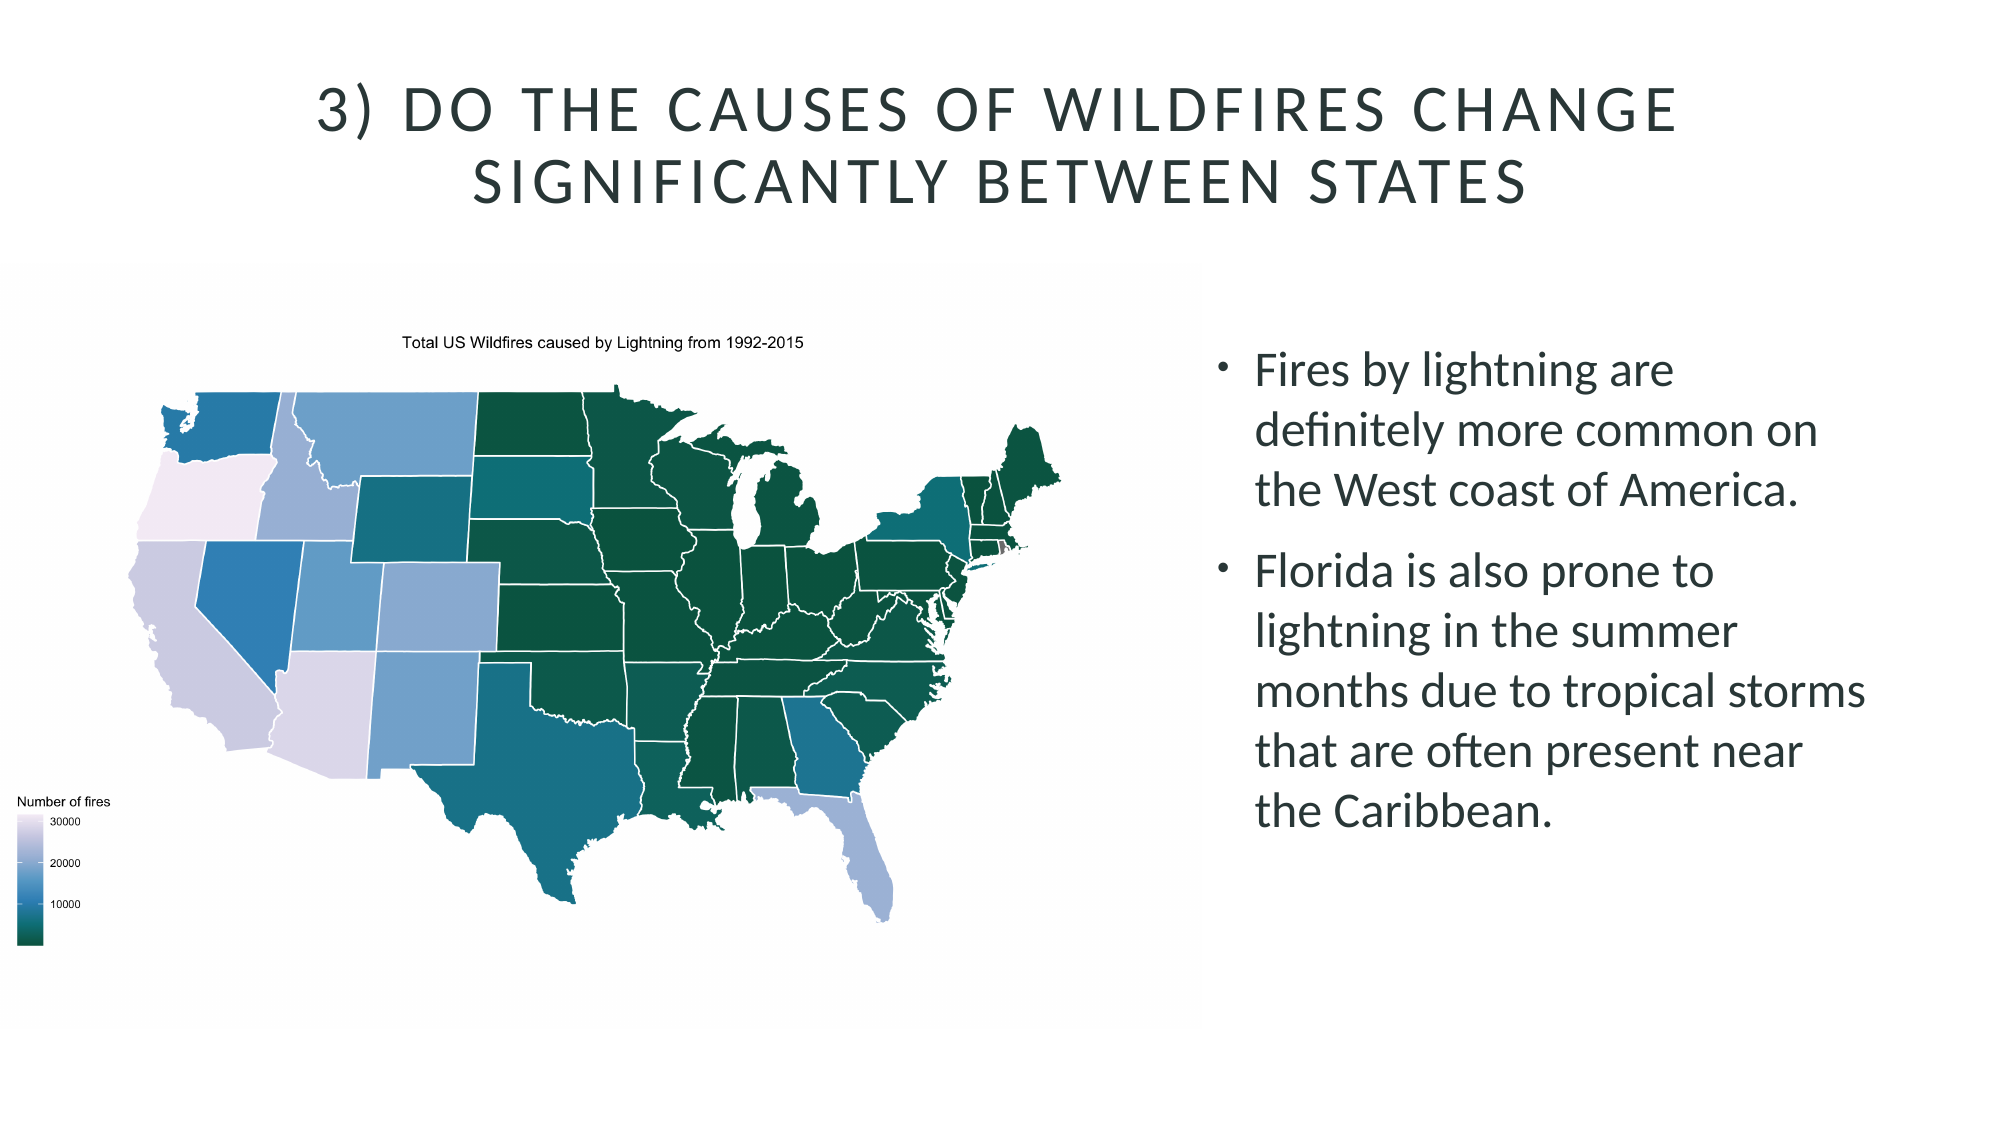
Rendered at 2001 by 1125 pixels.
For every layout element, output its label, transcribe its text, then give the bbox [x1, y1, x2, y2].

title 3) Do the causes of wildfires change significantly between states [221, 0, 1779, 225]
picture [0, 263, 1202, 1029]
list Fires by lightning are definitely more common on the West coast of America. Florida is also prone to lightning in the summer months due to tropical storms that are often present near the Caribbean. [1202, 328, 1890, 972]
